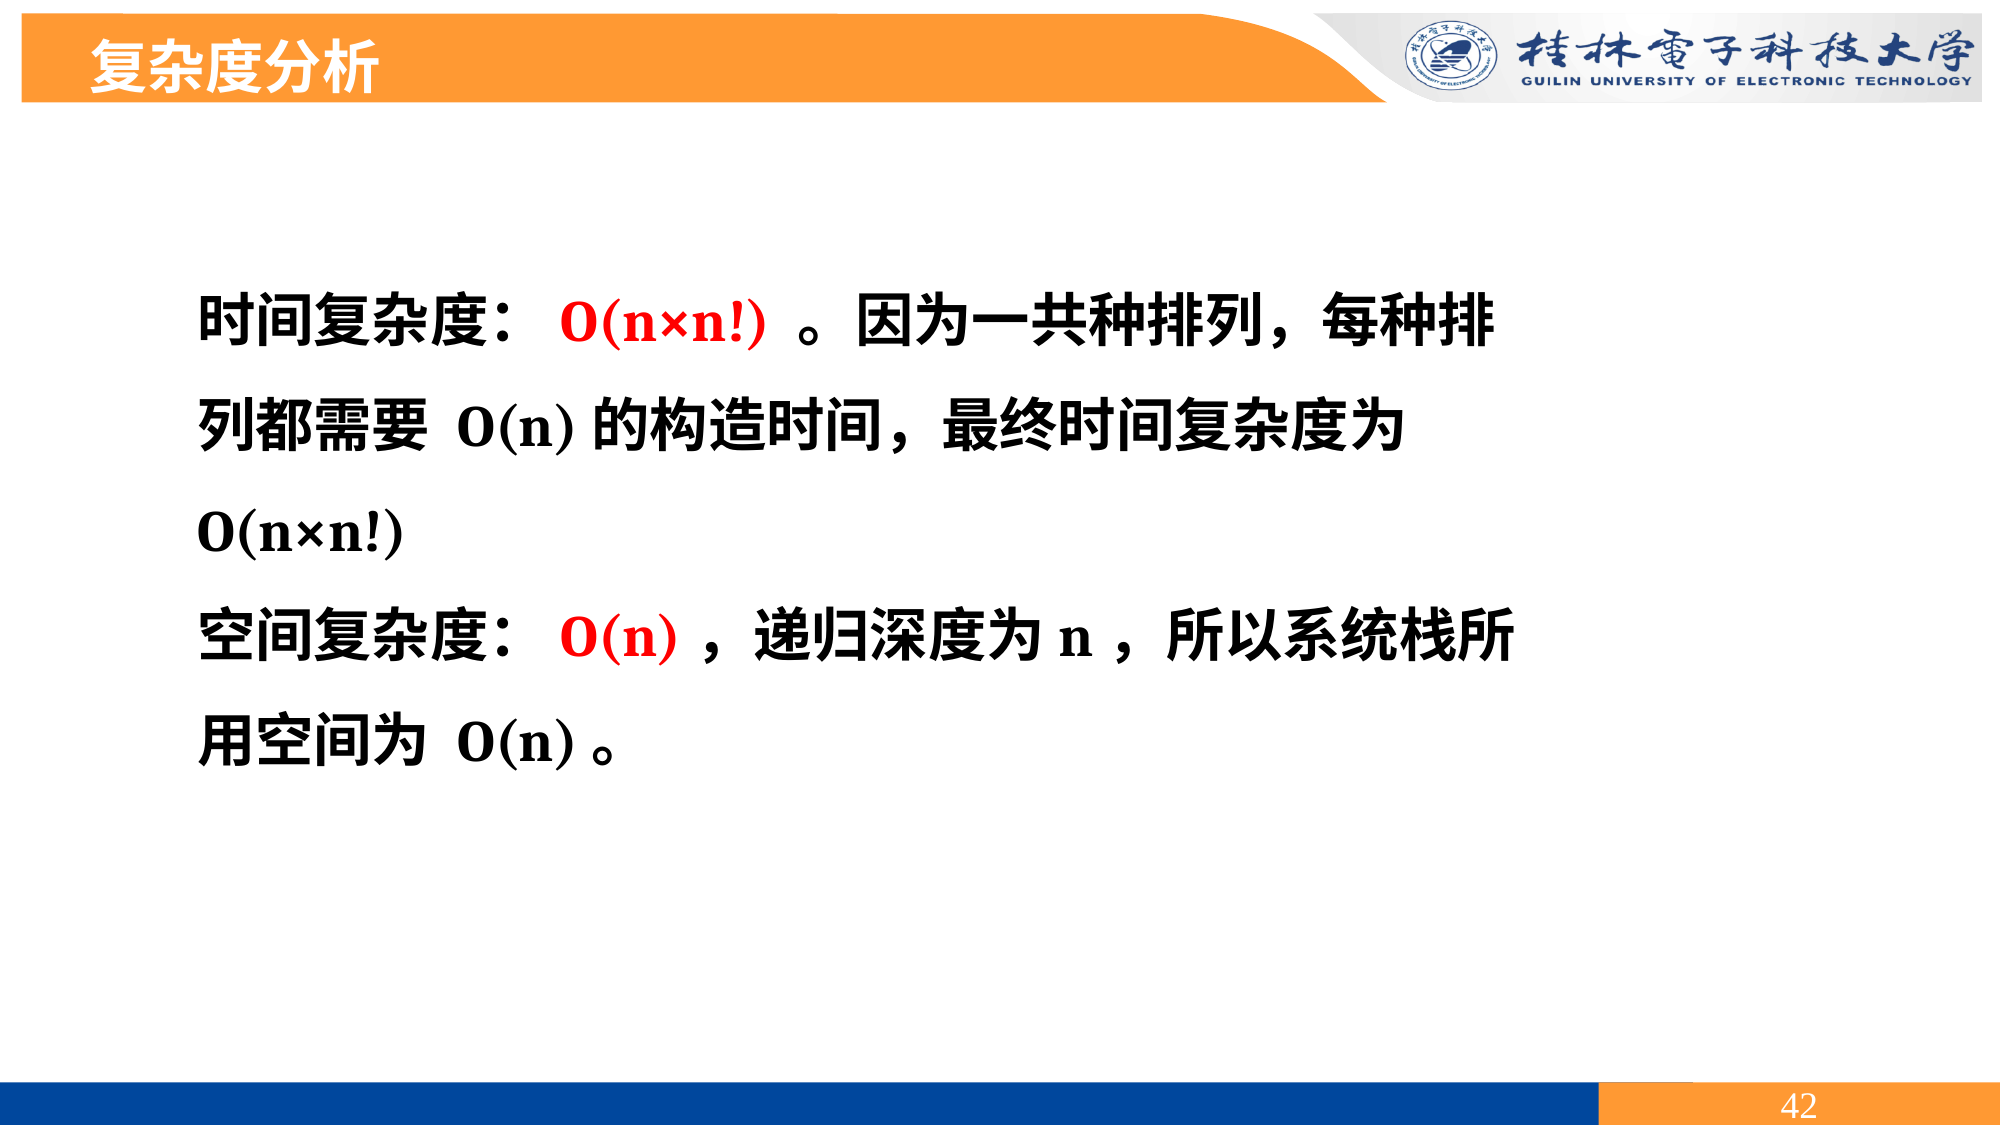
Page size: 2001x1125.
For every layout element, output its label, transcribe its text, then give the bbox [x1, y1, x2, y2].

picture [1386, 0, 2000, 103]
text_box 复杂度分析 [74, 23, 1101, 109]
